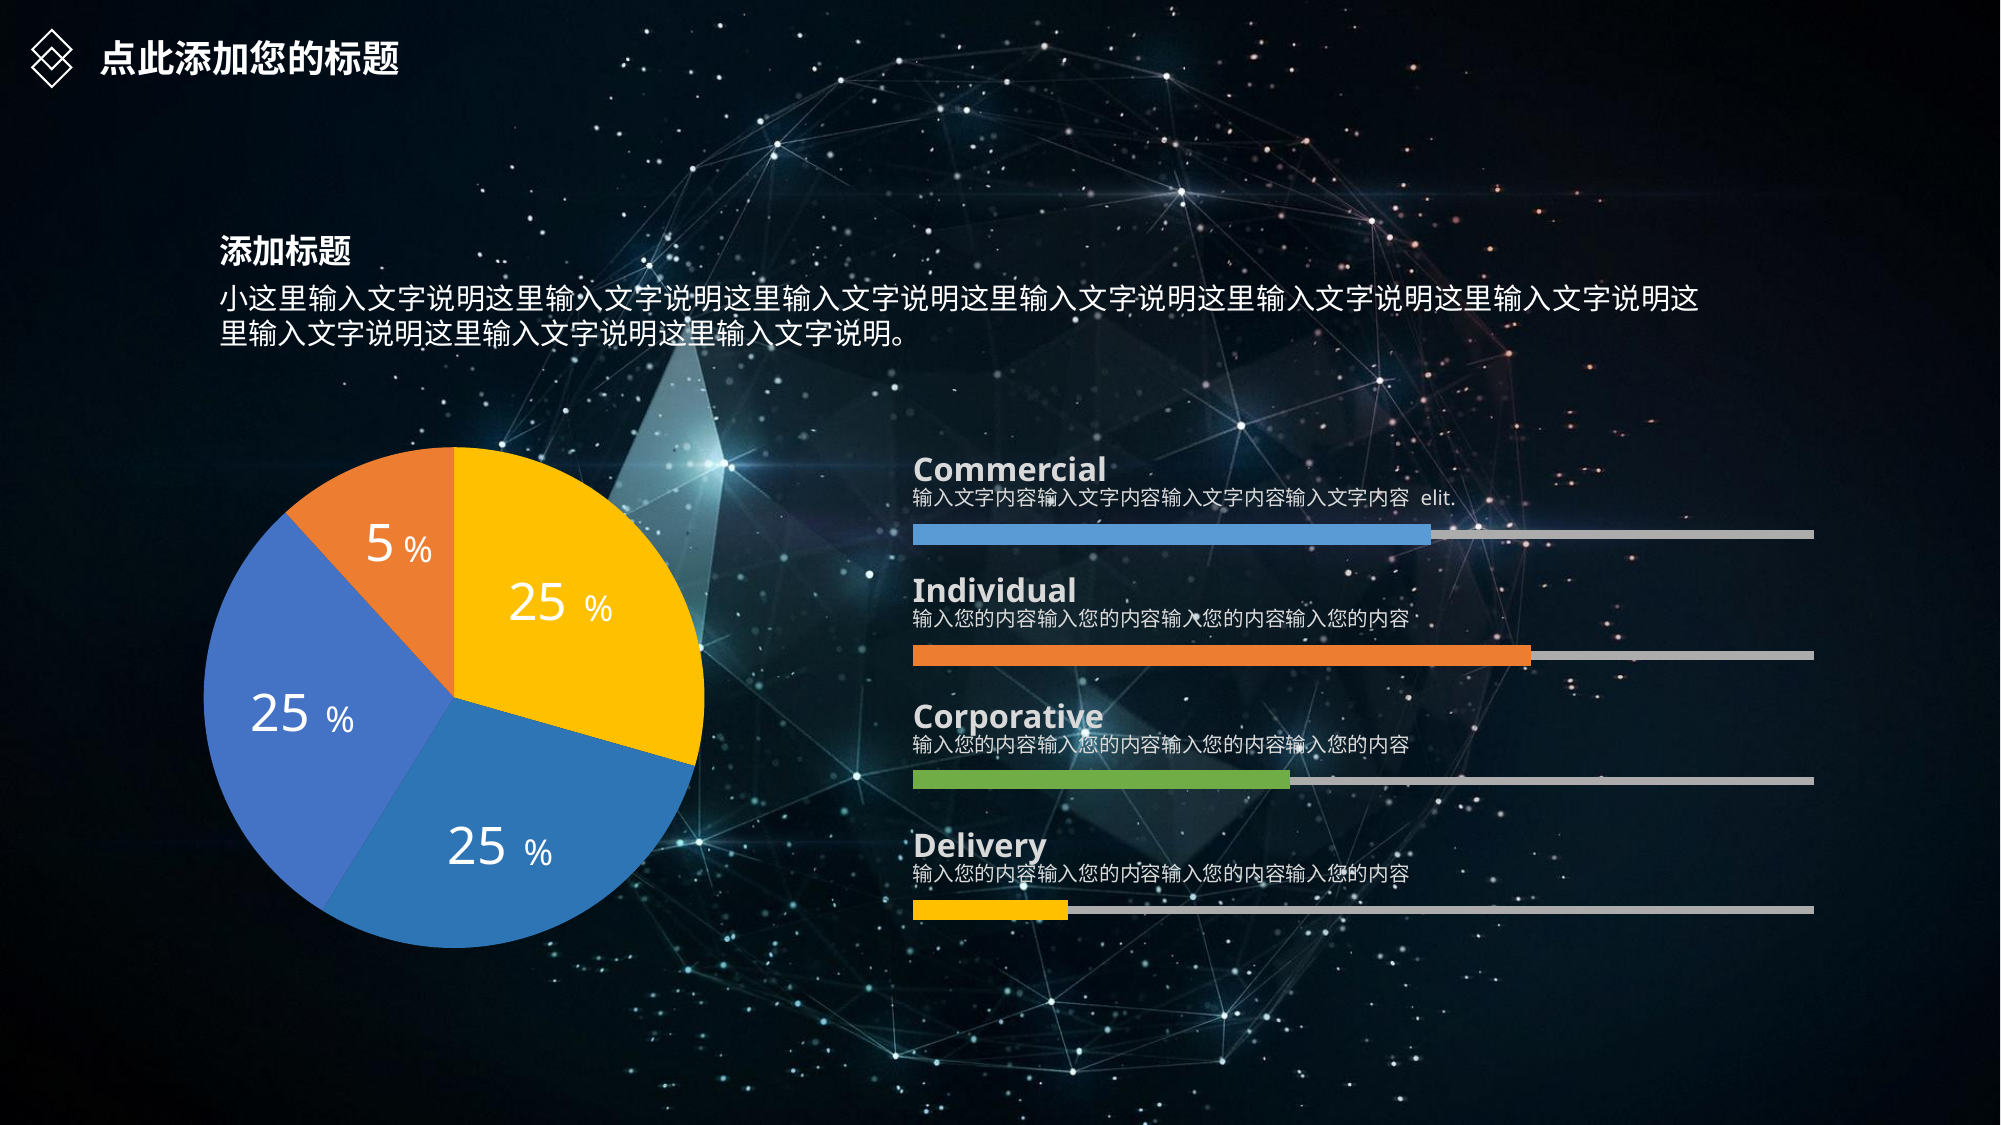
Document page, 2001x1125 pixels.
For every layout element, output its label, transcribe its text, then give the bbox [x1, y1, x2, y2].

text_box 点此添加您的标题 [85, 28, 436, 88]
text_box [912, 570, 1815, 666]
text_box 添加标题 [204, 222, 856, 272]
picture [0, 0, 2001, 1125]
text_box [912, 824, 1815, 921]
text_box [912, 695, 1815, 790]
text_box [912, 449, 1815, 545]
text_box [203, 433, 726, 955]
text_box 小这里输入文字说明这里输入文字说明这里输入文字说明这里输入文字说明这里输入文字说明这里输入文字说明这里输入文字说明这里输入文字说明这里输入文字说明。 [204, 272, 1717, 358]
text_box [32, 29, 72, 87]
